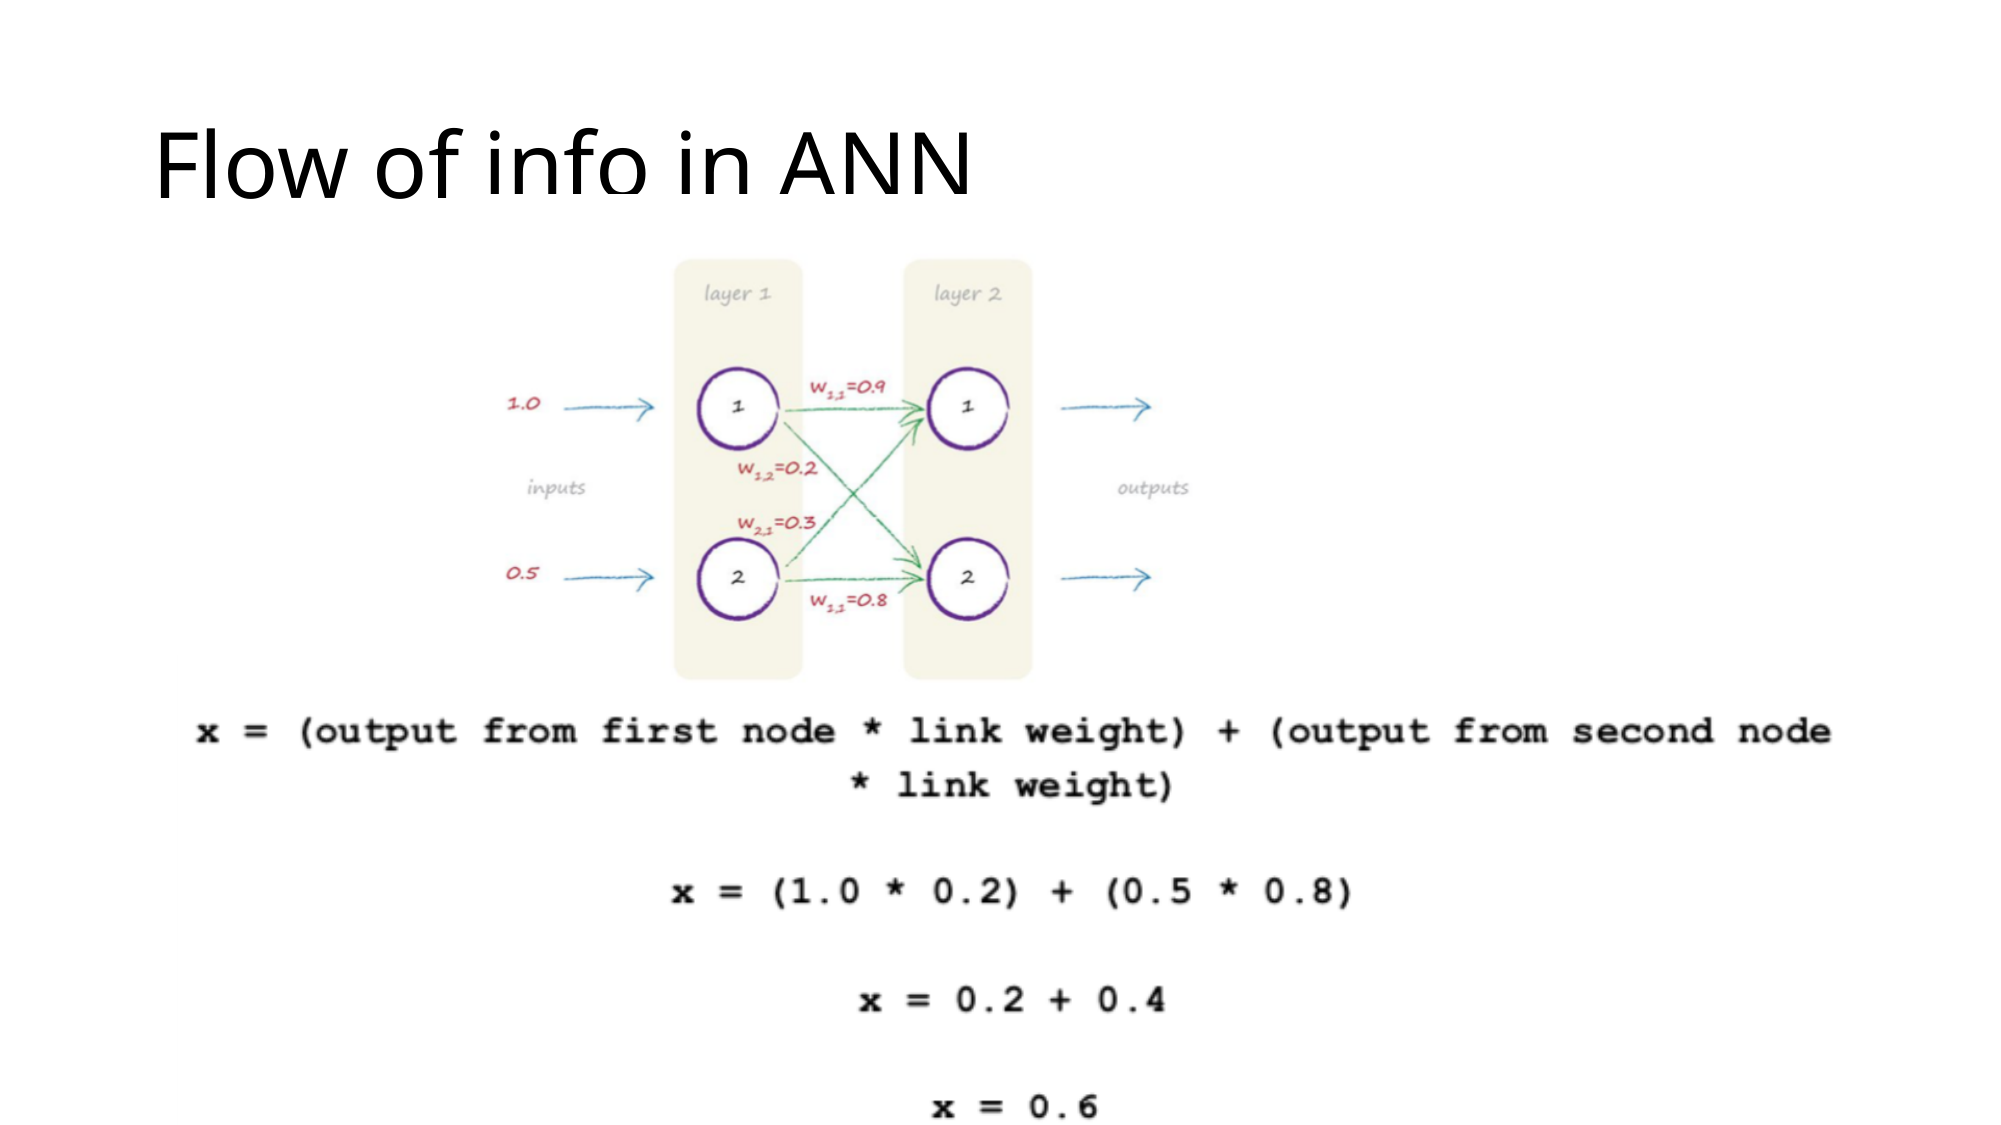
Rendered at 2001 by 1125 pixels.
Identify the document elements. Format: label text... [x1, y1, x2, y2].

title Flow of info in ANN [137, 59, 1863, 278]
picture [472, 194, 1230, 711]
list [176, 655, 1872, 1125]
